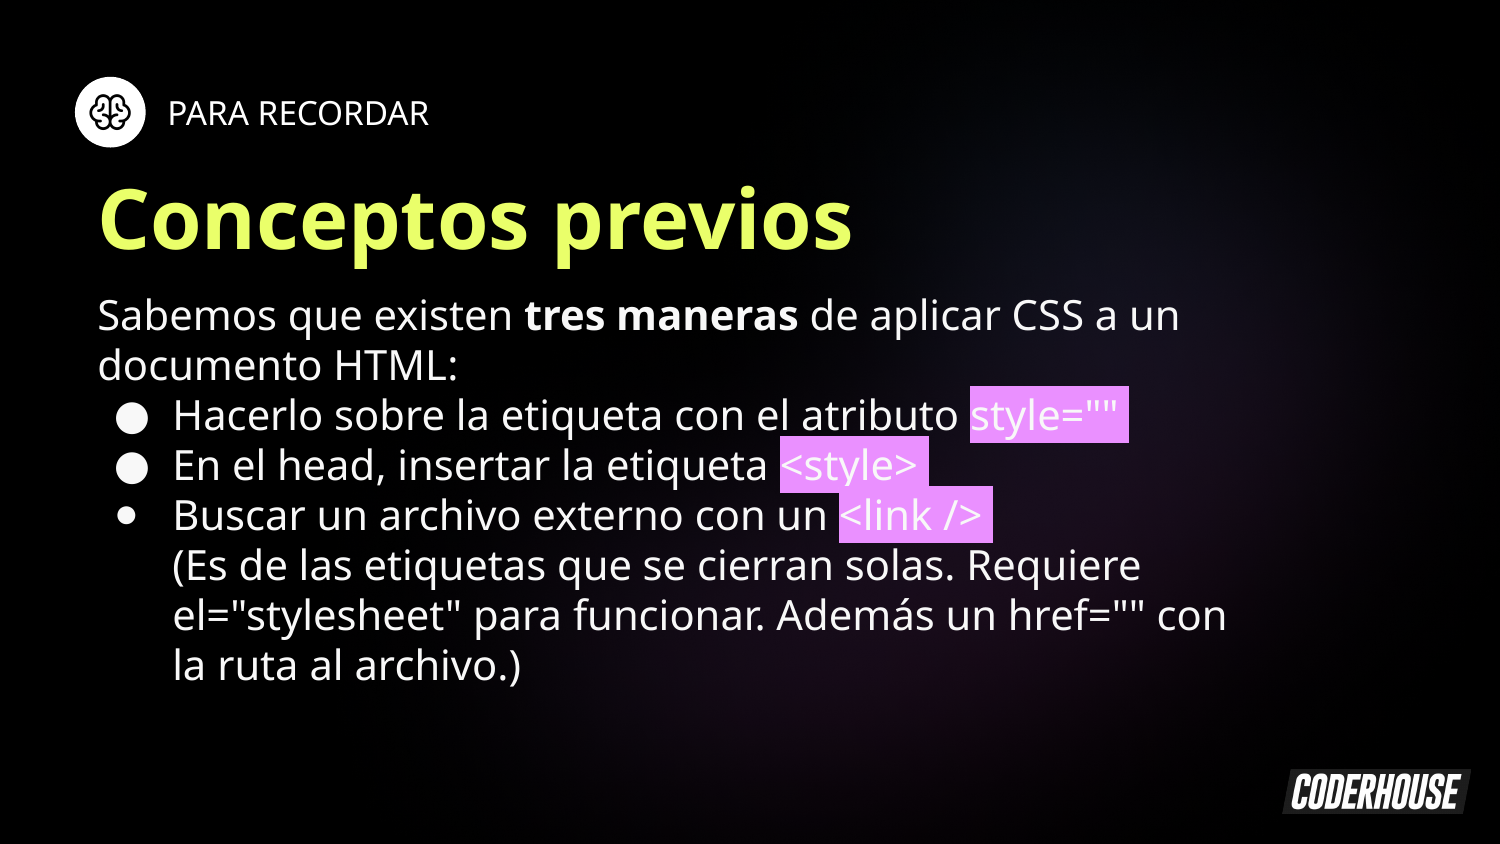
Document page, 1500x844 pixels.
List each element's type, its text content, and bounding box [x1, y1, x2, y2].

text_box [74, 76, 146, 148]
text_box Sabemos que existen tres maneras de aplicar CSS a un documento HTML: Hacerlo sobre la etiqueta con el atributo style="" En el head, insertar la etiqueta <style> Buscar un archivo externo con un <link /> (Es de las etiquetas que se cierran solas. Requiere el="stylesheet" para funcionar. Además un href="" con la ruta al archivo.) [82, 283, 1247, 704]
text_box Conceptos previos [82, 162, 1282, 283]
picture [0, 0, 1500, 844]
text_box PARA RECORDAR [152, 76, 632, 147]
